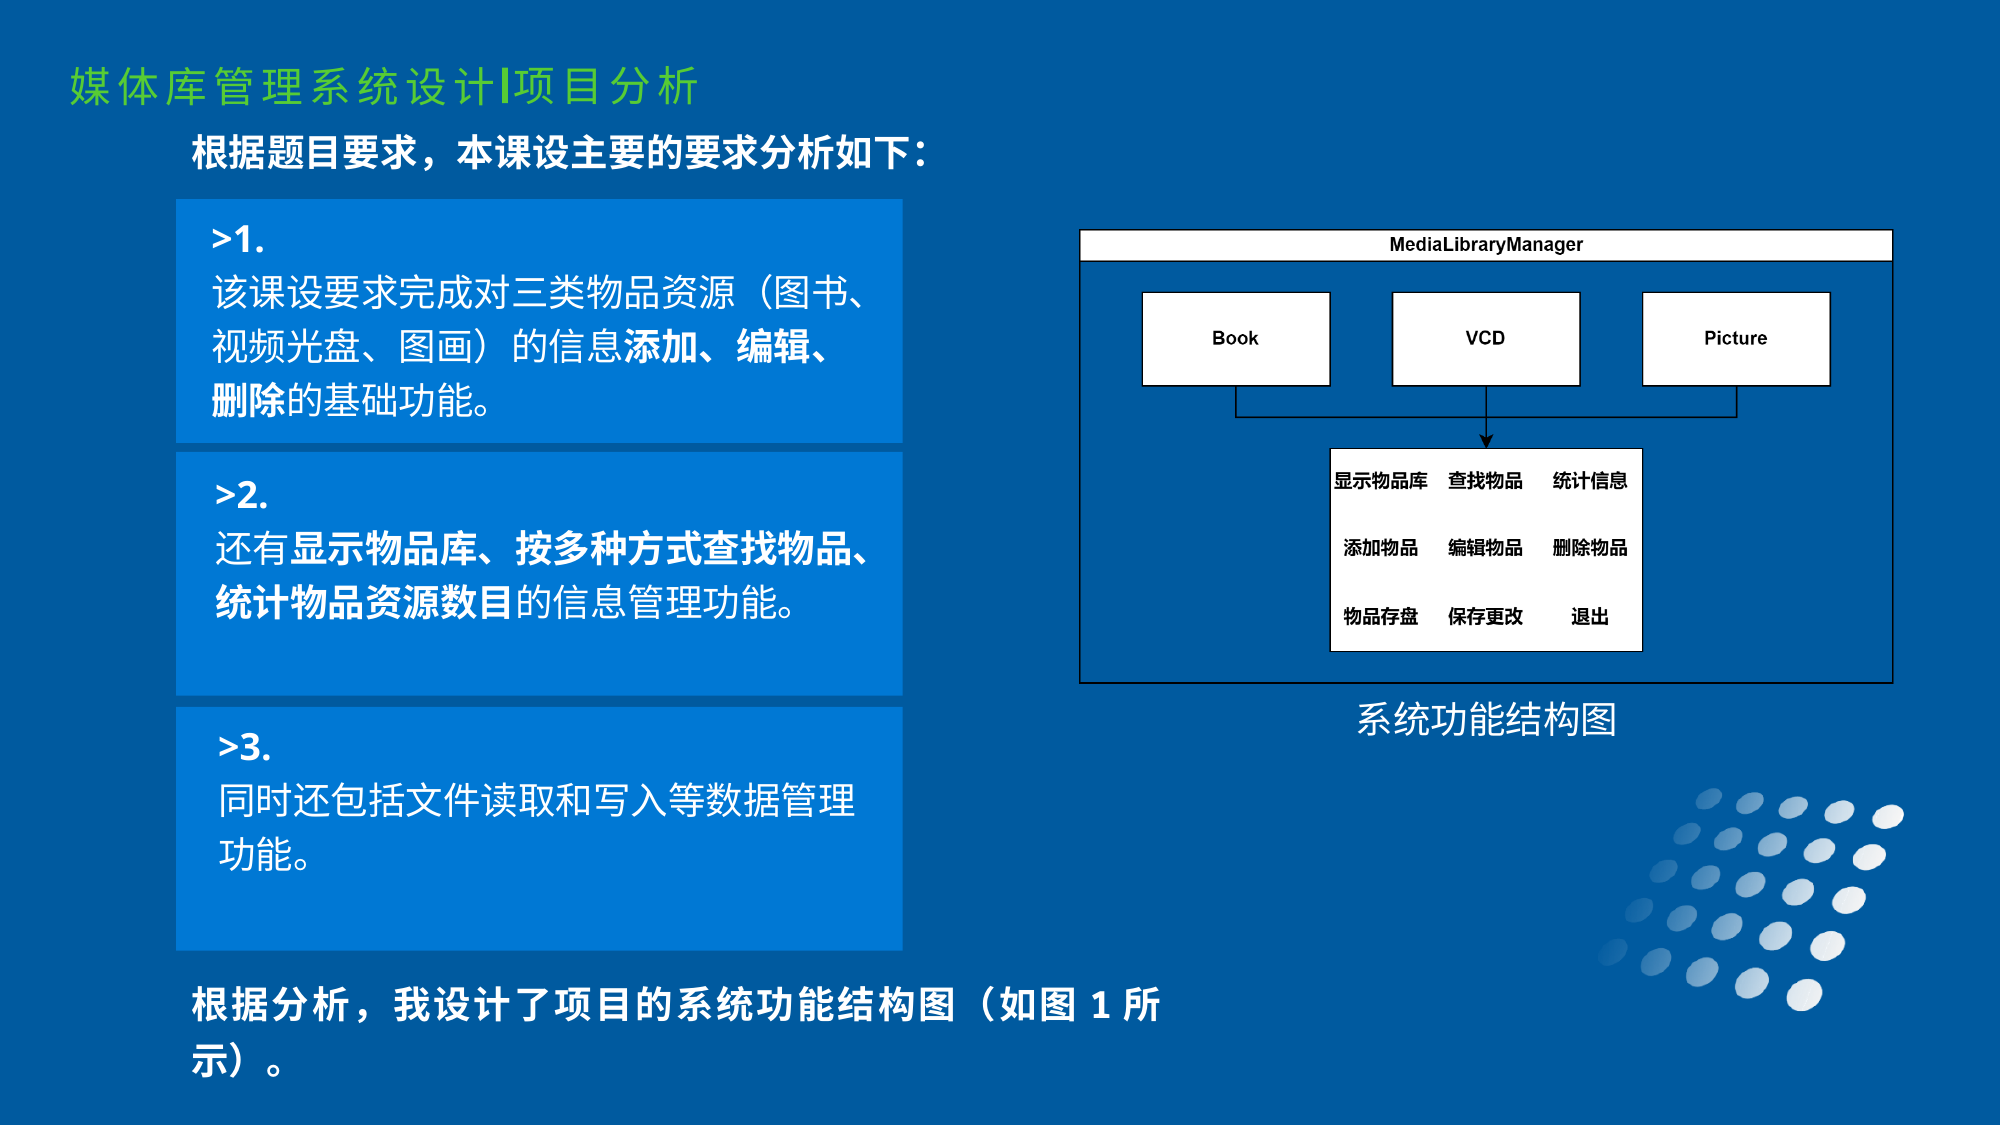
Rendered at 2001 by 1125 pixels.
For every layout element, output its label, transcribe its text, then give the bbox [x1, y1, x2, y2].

text_box >2. 还有显示物品库、按多种方式查找物品、统计物品资源数目的信息管理功能。 [200, 454, 870, 686]
text_box [175, 706, 904, 952]
picture [1575, 787, 1914, 1012]
text_box >1. 该课设要求完成对三类物品资源（图书、视频光盘、图画）的信息添加、编辑、删除的基础功能。 [196, 199, 876, 430]
text_box 根据题目要求，本课设主要的要求分析如下： [176, 110, 927, 181]
text_box >3. 同时还包括文件读取和写入等数据管理功能。 [203, 706, 883, 884]
text_box [175, 198, 904, 444]
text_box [1063, 212, 1909, 742]
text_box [54, 52, 726, 107]
text_box 根据分析，我设计了项目的系统功能结构图（如图1所示）。 [176, 962, 1177, 1090]
text_box [175, 451, 904, 697]
